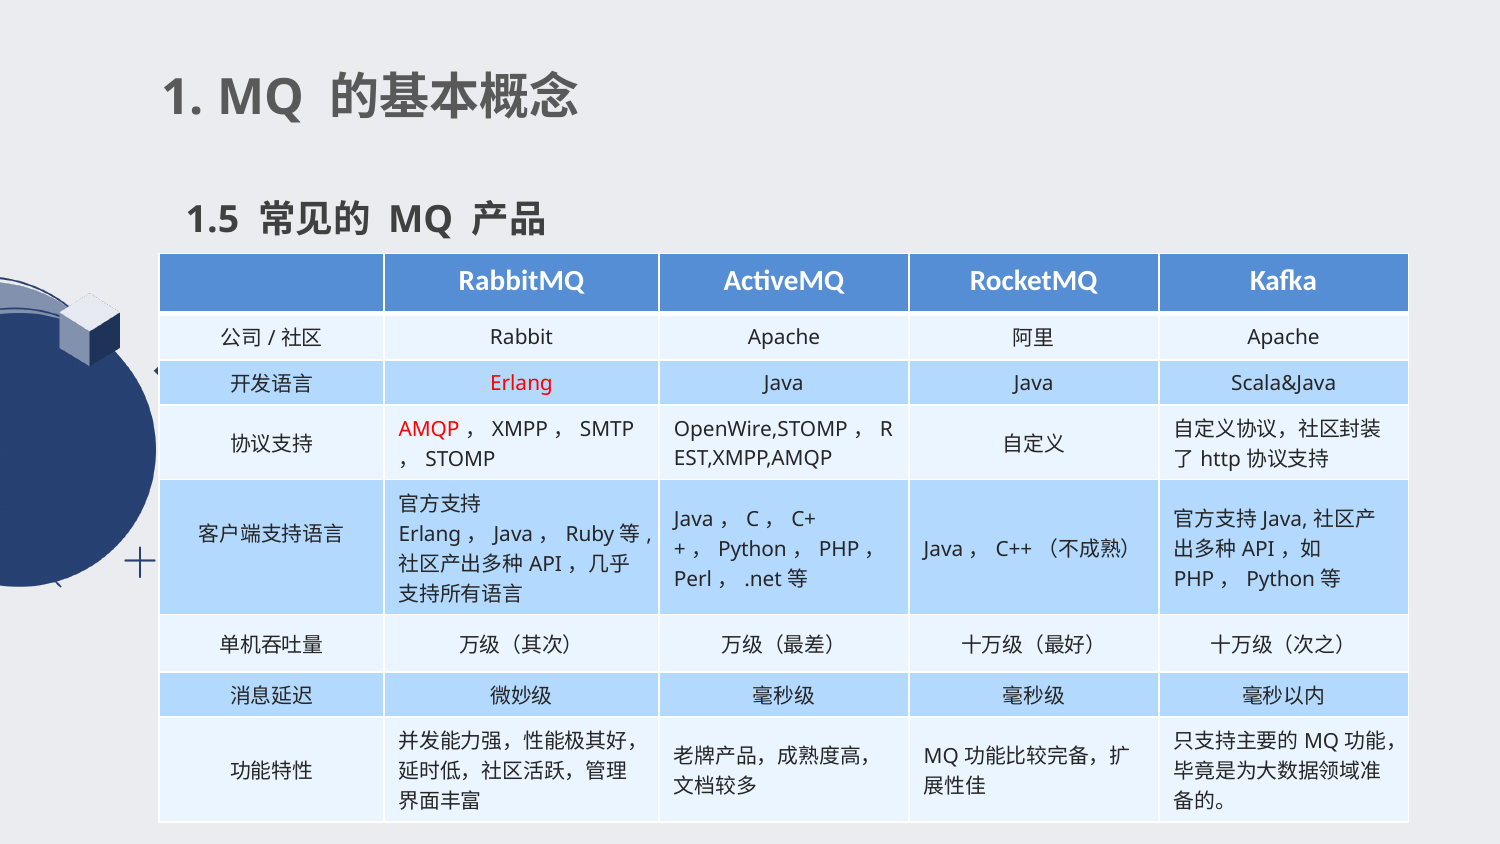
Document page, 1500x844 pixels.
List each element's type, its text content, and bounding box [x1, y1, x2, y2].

table_cell 单机吞吐量 [160, 615, 383, 671]
table_cell 并发能力强，性能极其好，延时低，社区活跃，管理界面丰富 [385, 718, 658, 821]
table_cell Apache [660, 316, 908, 359]
table_cell Rabbit [385, 316, 658, 359]
table_cell Java [660, 361, 908, 404]
table_cell 公司/社区 [160, 316, 383, 359]
table_cell 万级（其次） [385, 615, 658, 671]
text_box 1. MQ 的基本概念 [150, 32, 1034, 165]
table_cell Java，C，C++，Python，PHP，Perl，.net等 [660, 480, 908, 614]
table_cell 协议支持 [160, 406, 383, 479]
table_cell 毫秒级 [660, 673, 908, 716]
table_cell 毫秒级 [910, 673, 1158, 716]
table_cell 消息延迟 [160, 673, 383, 716]
table_cell Java [910, 361, 1158, 404]
table_cell AMQP，XMPP，SMTP，STOMP [385, 406, 658, 479]
table_cell 十万级（最好） [910, 615, 1158, 671]
table_cell 功能特性 [160, 718, 383, 821]
table_cell OpenWire,STOMP，REST,XMPP,AMQP [660, 406, 908, 479]
table_cell 只支持主要的MQ功能，毕竟是为大数据领域准备的。 [1160, 718, 1408, 821]
table_cell 毫秒以内 [1160, 673, 1408, 716]
table_header ActiveMQ [660, 254, 908, 311]
table_header RocketMQ [910, 254, 1158, 311]
table_cell 客户端支持语言 [160, 480, 383, 614]
table_cell 十万级（次之） [1160, 615, 1408, 671]
table_cell 开发语言 [160, 361, 383, 404]
table_cell 老牌产品，成熟度高，文档较多 [660, 718, 908, 821]
table_header RabbitMQ [385, 254, 658, 311]
table_cell 官方支持Java,社区产出多种API，如PHP，Python等 [1160, 480, 1408, 614]
text_box 1.5 常见的 MQ 产品 [170, 165, 1258, 248]
table_cell 自定义协议，社区封装了http协议支持 [1160, 406, 1408, 479]
table_cell 阿里 [910, 316, 1158, 359]
table_cell Scala&Java [1160, 361, 1408, 404]
picture [0, 171, 445, 672]
table_cell 微妙级 [385, 673, 658, 716]
table_header Kafka [1160, 254, 1408, 311]
table_cell Java，C++（不成熟） [910, 480, 1158, 614]
table_cell 万级（最差） [660, 615, 908, 671]
table_cell MQ功能比较完备，扩展性佳 [910, 718, 1158, 821]
table_header [160, 254, 383, 311]
table_cell Erlang [385, 361, 658, 404]
table_cell 官方支持Erlang，Java，Ruby等,社区产出多种API，几乎支持所有语言 [385, 480, 658, 614]
table_cell Apache [1160, 316, 1408, 359]
table_cell 自定义 [910, 406, 1158, 479]
